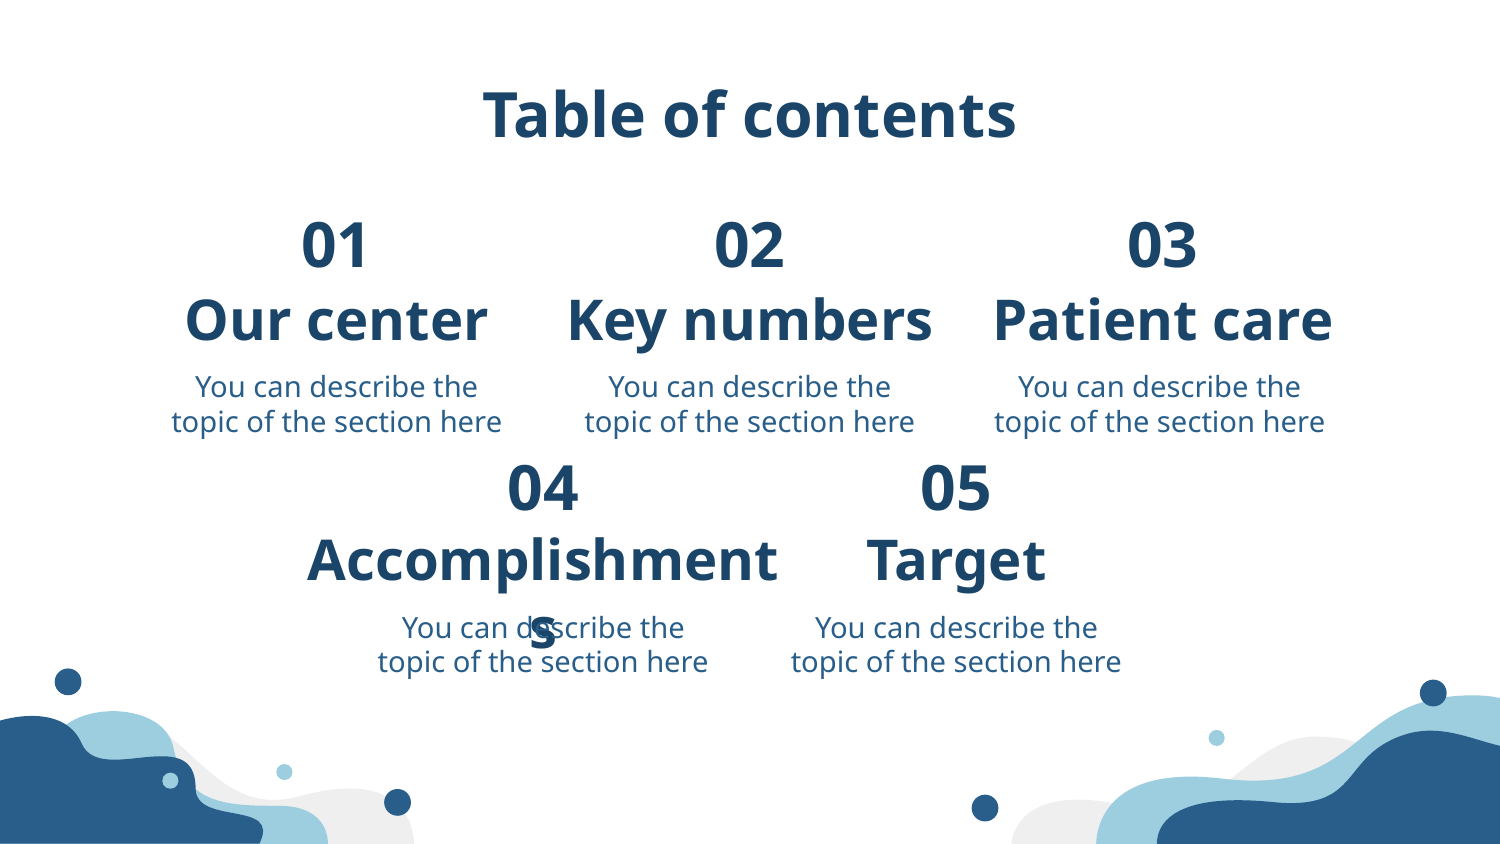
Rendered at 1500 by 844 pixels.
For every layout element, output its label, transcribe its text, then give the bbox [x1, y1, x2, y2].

title 03 [1032, 185, 1294, 299]
subtitle Accomplishments [289, 509, 737, 575]
subtitle You can describe the topic of the section here [349, 593, 738, 707]
subtitle You can describe the topic of the section here [556, 353, 944, 467]
title 02 [619, 185, 881, 299]
title 01 [206, 185, 468, 299]
subtitle You can describe the topic of the section here [143, 353, 531, 467]
title Table of contents [447, 59, 1053, 154]
subtitle You can describe the topic of the section here [965, 353, 1354, 467]
subtitle Target [737, 509, 1176, 575]
subtitle Key numbers [531, 269, 944, 335]
title 04 [412, 428, 675, 509]
subtitle Our center [117, 269, 531, 335]
subtitle You can describe the topic of the section here [762, 593, 1151, 707]
title 05 [825, 428, 1088, 509]
subtitle Patient care [944, 269, 1383, 335]
